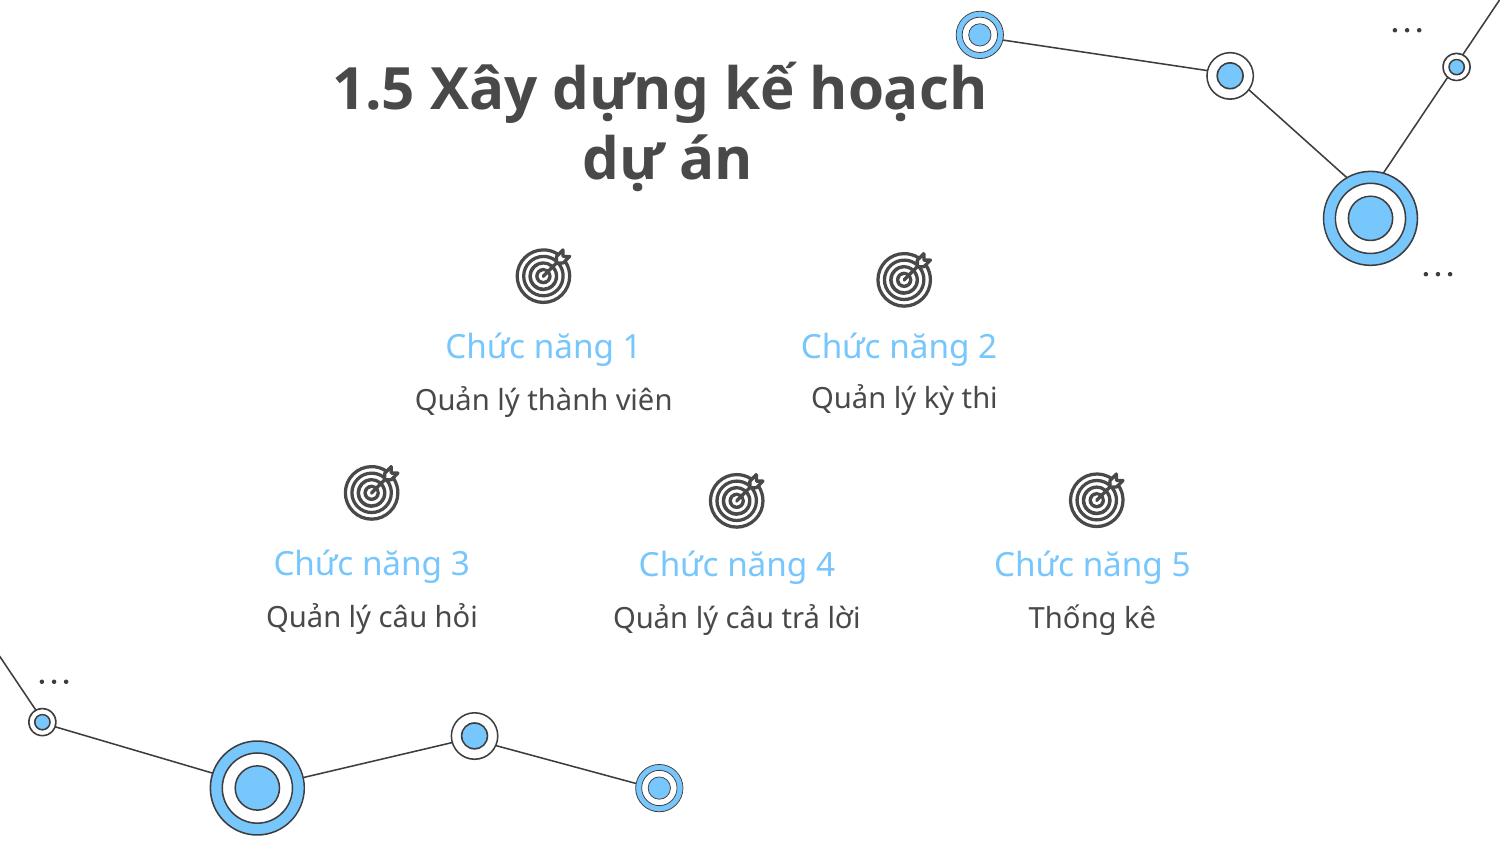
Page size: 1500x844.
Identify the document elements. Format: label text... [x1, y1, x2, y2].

subtitle Quản lý thành viên [398, 366, 689, 467]
subtitle Chức năng 5 [932, 528, 1253, 584]
subtitle Quản lý câu trả lời [592, 584, 882, 685]
subtitle Chức năng 1 [398, 310, 689, 366]
subtitle Chức năng 4 [592, 528, 882, 584]
subtitle Quản lý câu hỏi [227, 583, 517, 684]
text_box [515, 248, 572, 305]
text_box [876, 251, 933, 308]
text_box [1068, 472, 1125, 529]
text_box [343, 465, 400, 521]
text_box Quản lý kỳ thi [759, 364, 1050, 465]
title 1.5 Xây dựng kế hoạch dự án [175, 36, 1161, 214]
subtitle Thống kê [932, 584, 1253, 685]
text_box [708, 472, 765, 529]
subtitle Chức năng 3 [227, 527, 517, 583]
subtitle Chức năng 2 [754, 310, 1044, 386]
